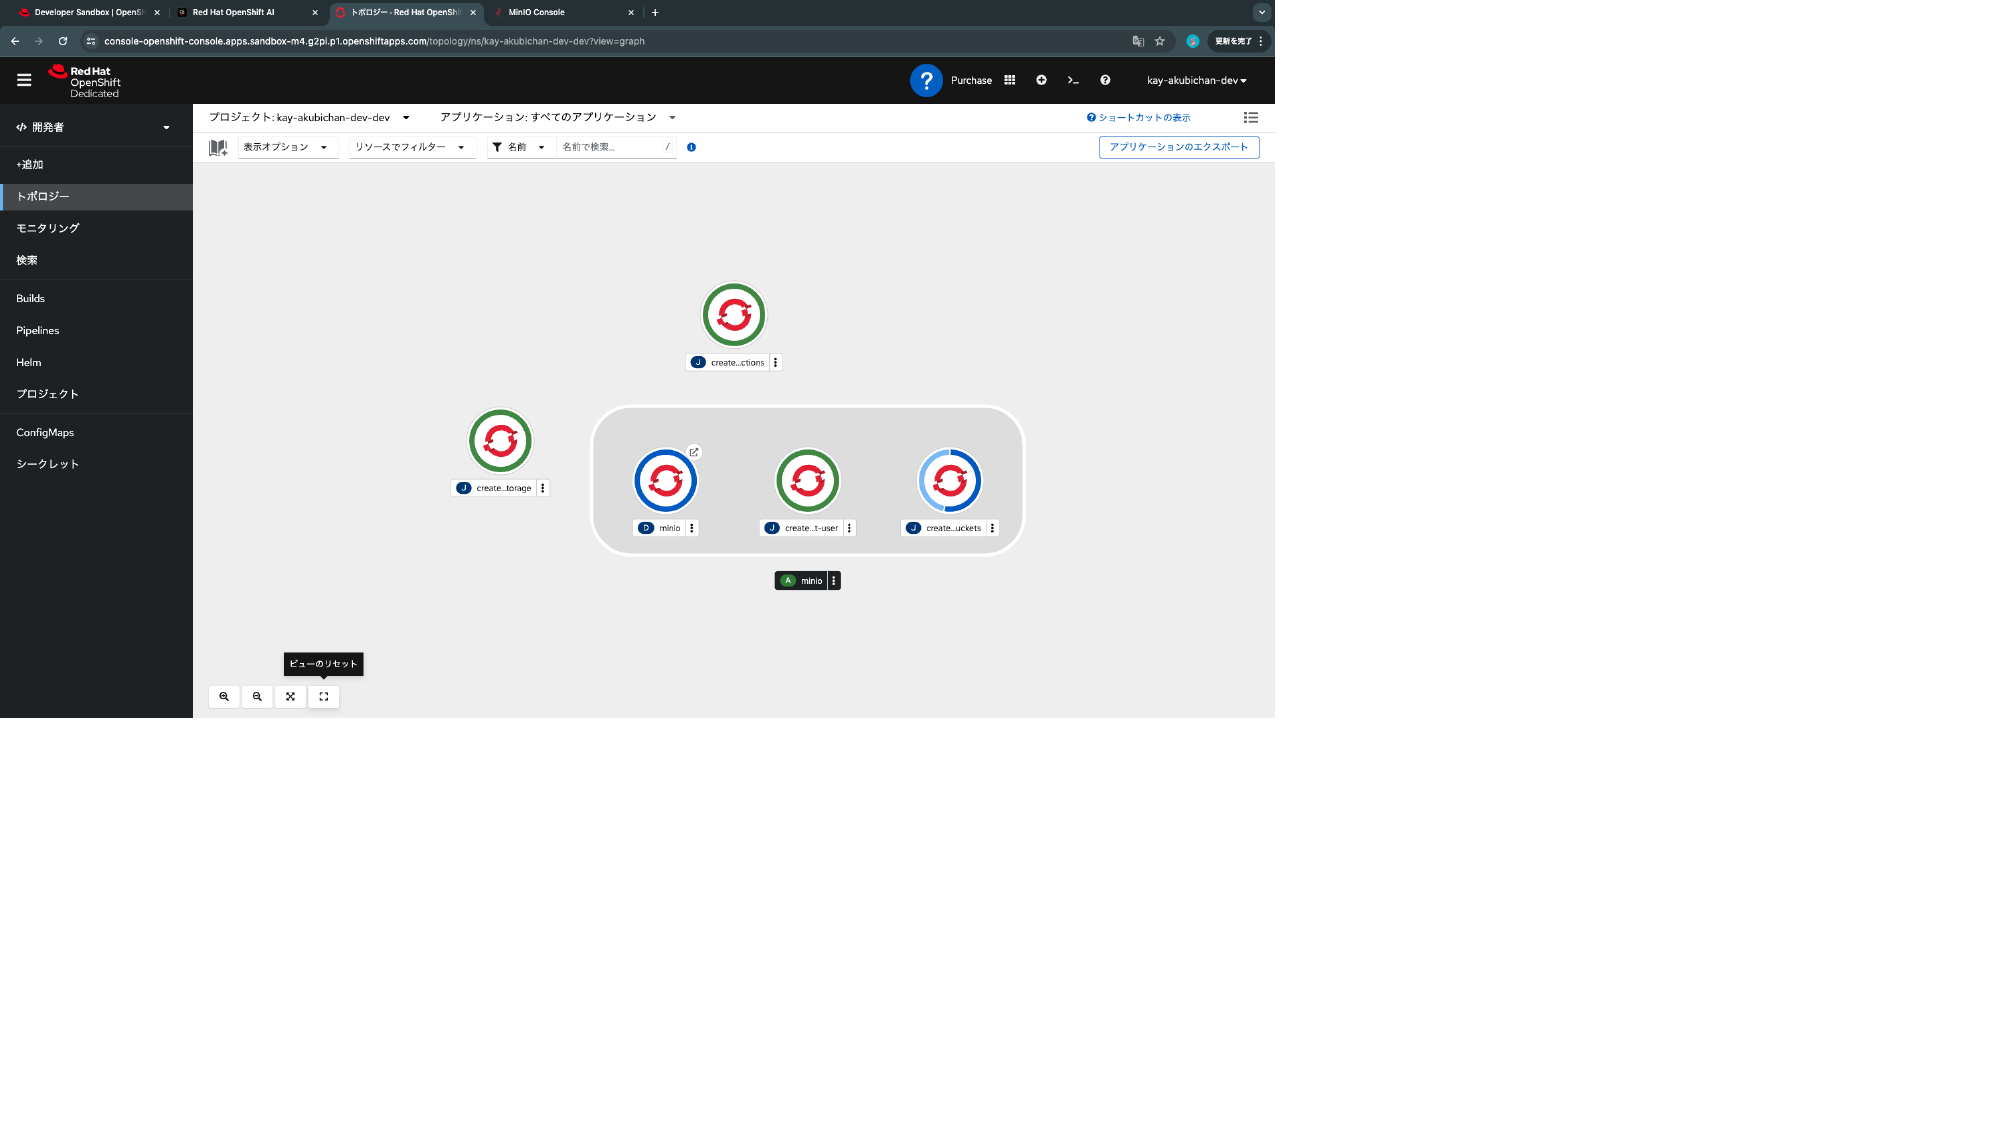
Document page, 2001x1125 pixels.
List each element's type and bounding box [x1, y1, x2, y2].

picture [0, 0, 1276, 718]
